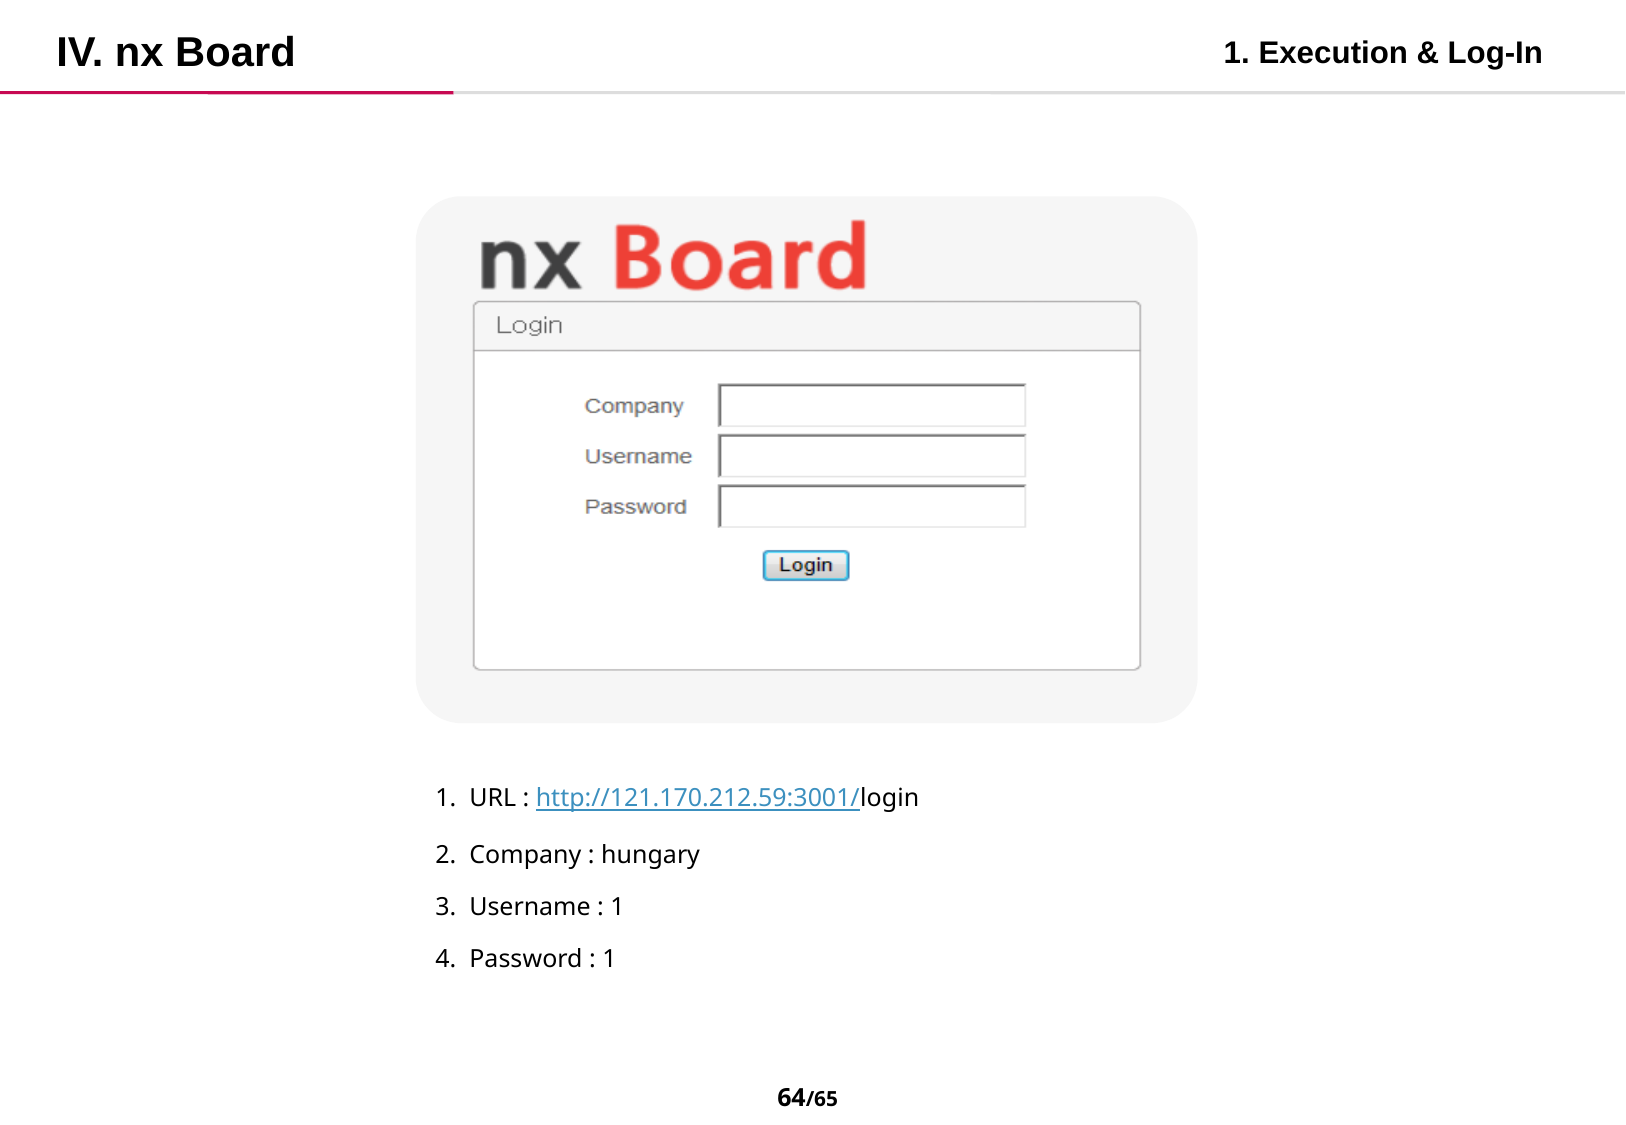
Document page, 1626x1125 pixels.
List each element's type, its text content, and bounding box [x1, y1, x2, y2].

text_box 1. Execution & Log-In [1208, 17, 1625, 78]
slide_number 63/65 [638, 1079, 978, 1118]
text_box IV. nx Board [41, 7, 547, 77]
picture [415, 196, 1198, 724]
text_box 1. URL : http://121.170.212.59:3001/login 2. Company : hungary 3. Username : 1 4. Password : 1 [420, 757, 1368, 981]
